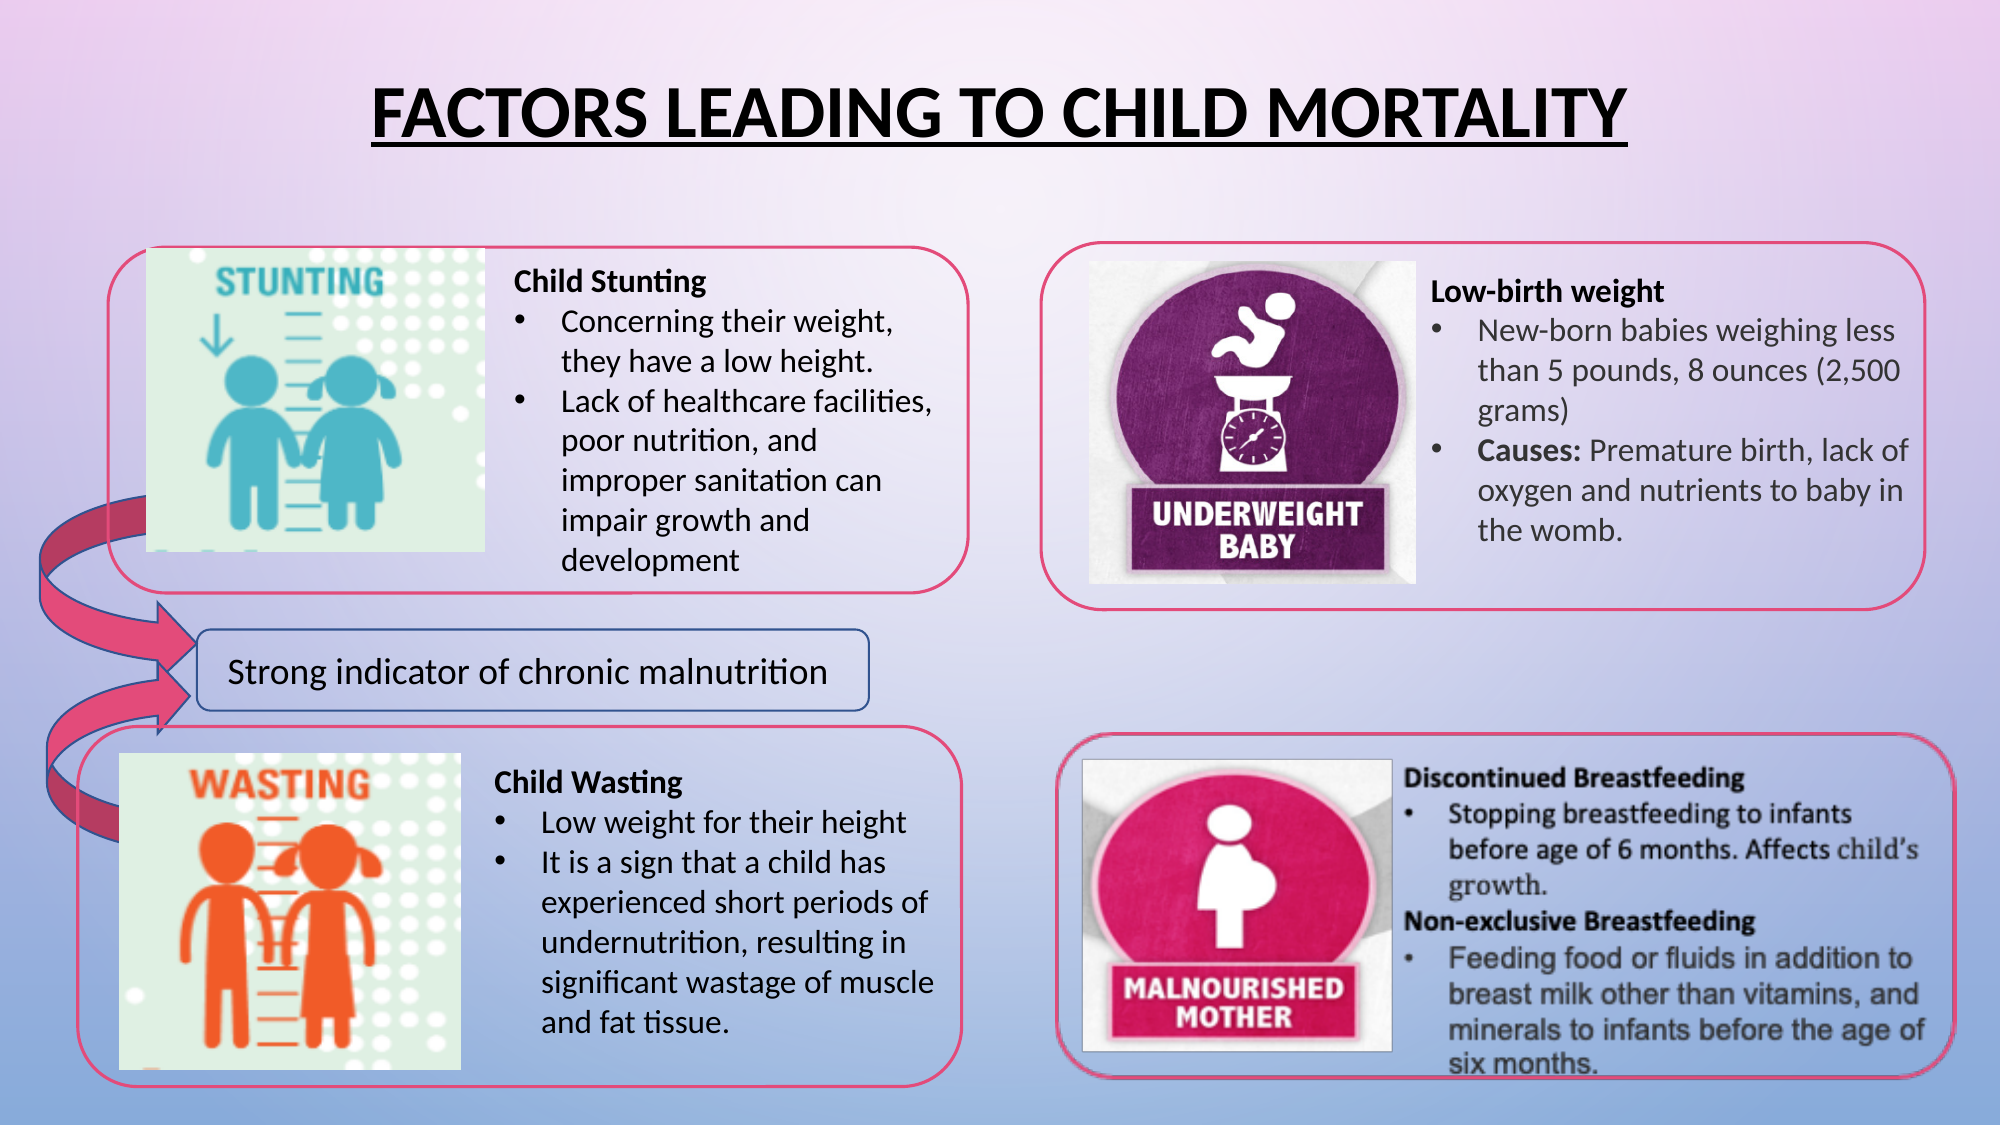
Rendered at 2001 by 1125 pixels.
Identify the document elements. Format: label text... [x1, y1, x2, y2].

text_box [39, 506, 196, 671]
text_box [46, 662, 190, 822]
title FACTORS LEADING TO CHILD MORTALITY [137, 36, 1863, 190]
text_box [107, 246, 969, 594]
picture [1054, 731, 1957, 1100]
slide_number ‹#› [0, 0, 2000, 615]
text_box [77, 726, 962, 1087]
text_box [1040, 242, 1943, 610]
text_box [196, 629, 869, 711]
text_box Strong indicator of chronic malnutrition [212, 639, 885, 700]
